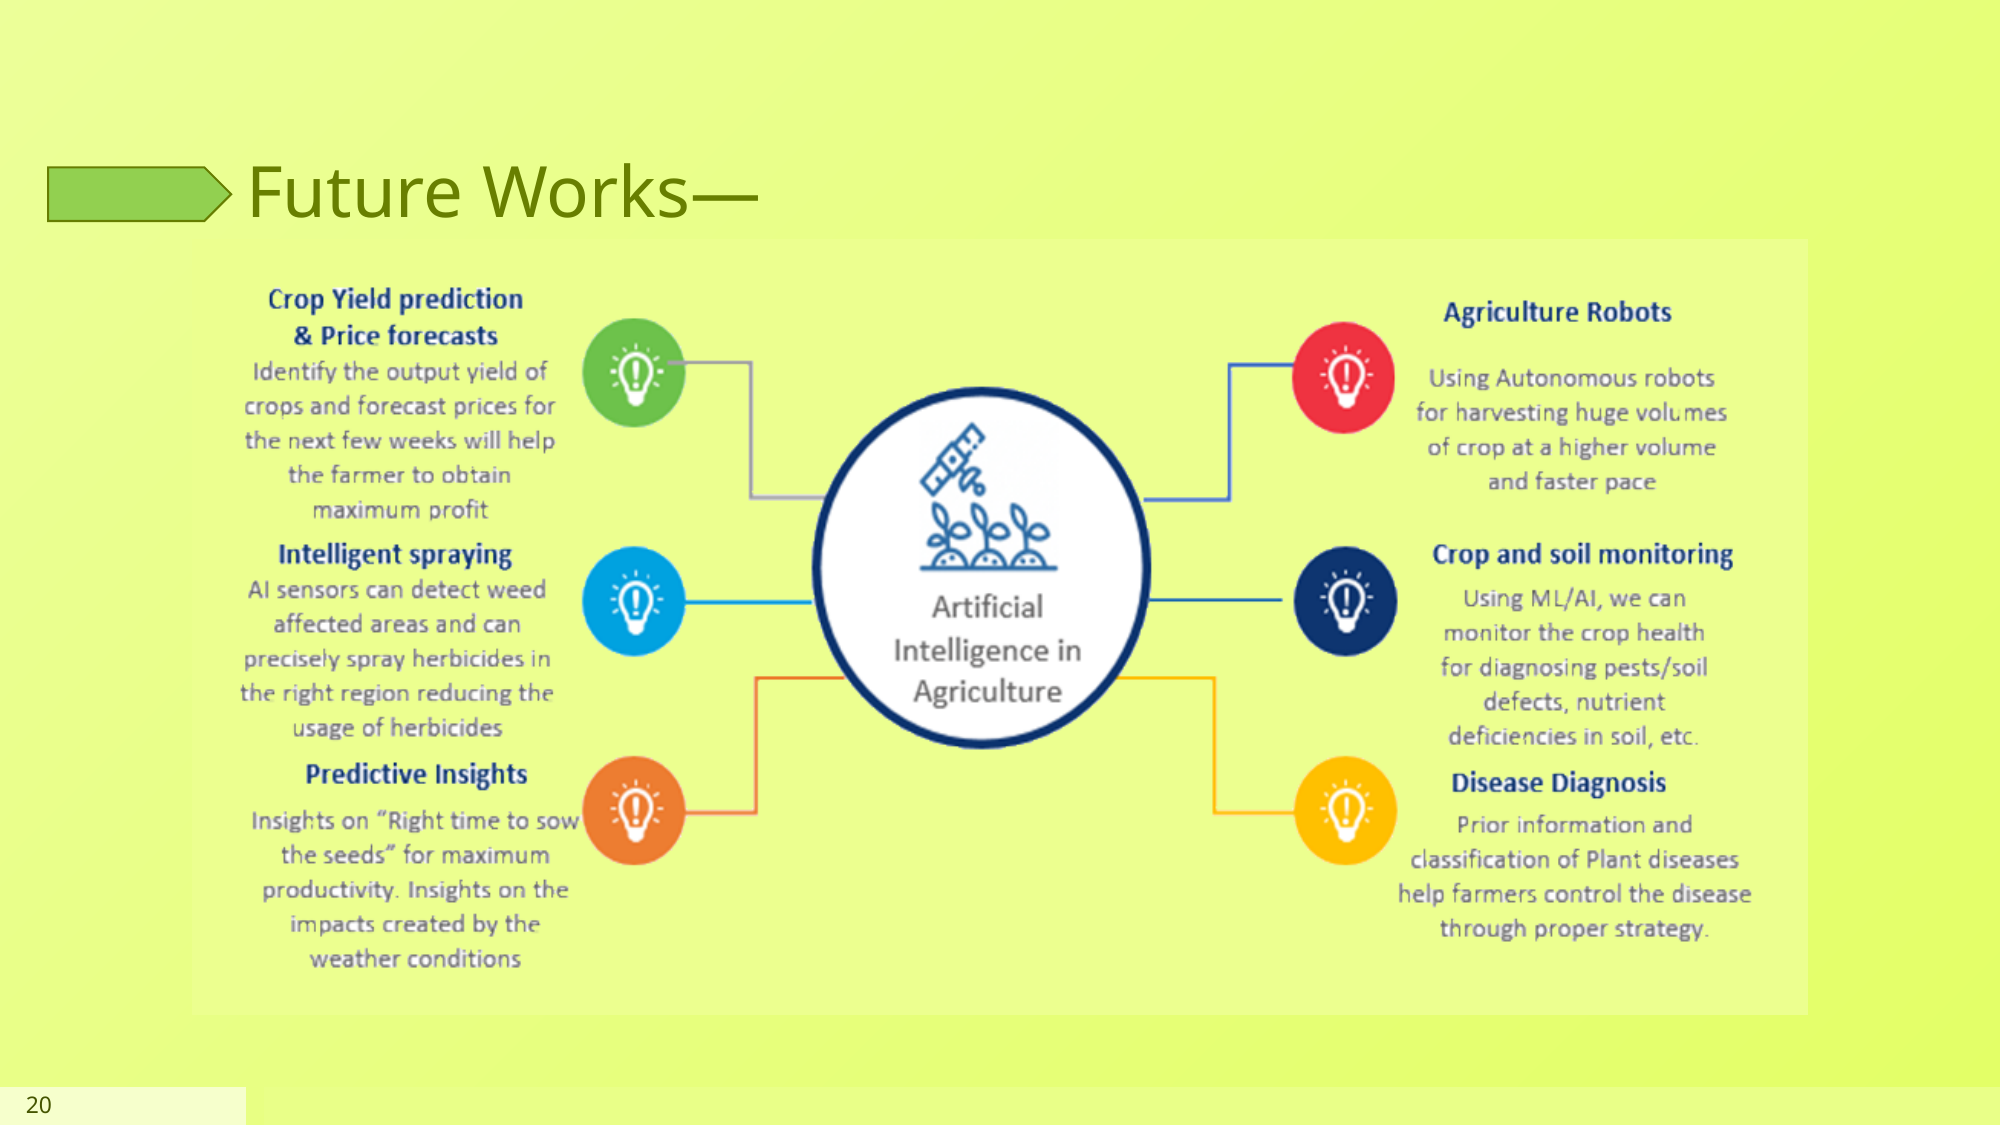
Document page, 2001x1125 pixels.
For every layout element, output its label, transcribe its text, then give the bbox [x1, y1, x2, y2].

text_box [47, 166, 233, 223]
title Future Works— [231, 45, 1769, 239]
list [192, 239, 1808, 1015]
slide_number 20 [0, 1087, 68, 1125]
